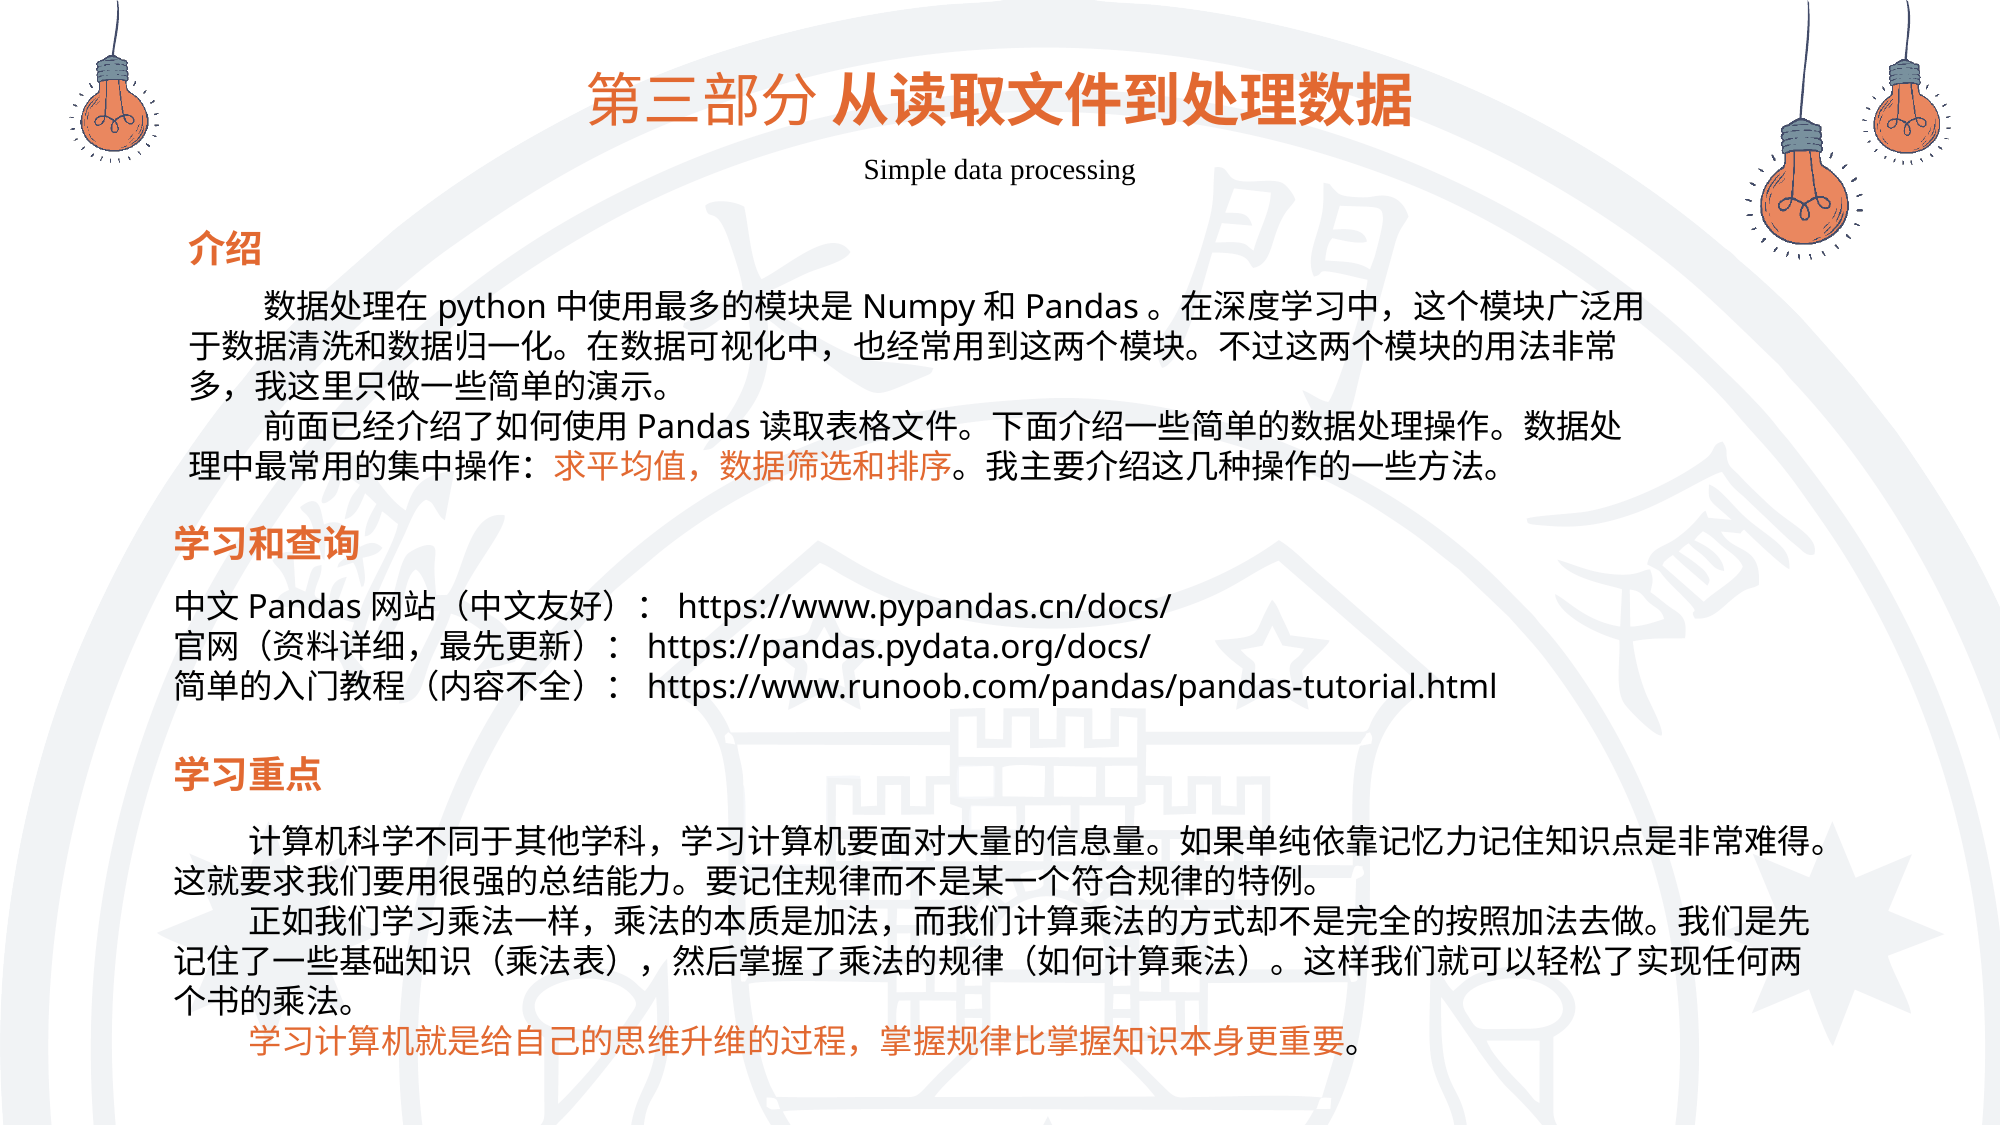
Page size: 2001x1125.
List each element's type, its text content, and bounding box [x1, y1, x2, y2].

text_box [1745, 0, 1863, 260]
text_box Simple data processing [848, 142, 1152, 193]
text_box 第三部分 从读取文件到处理数据 [570, 55, 1430, 211]
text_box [173, 217, 1664, 496]
text_box 学习和查询 中文Pandas网站（中文友好）：https://www.pypandas.cn/docs/ 官网（资料详细，最先更新）：https://pandas.pydata.org/docs/ 简单的入门教程（内容不全）：https://www.runoob.com/pandas/pandas-tutorial.html [158, 513, 1526, 713]
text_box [69, 0, 159, 163]
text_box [1863, 0, 1951, 165]
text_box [158, 744, 1842, 1071]
